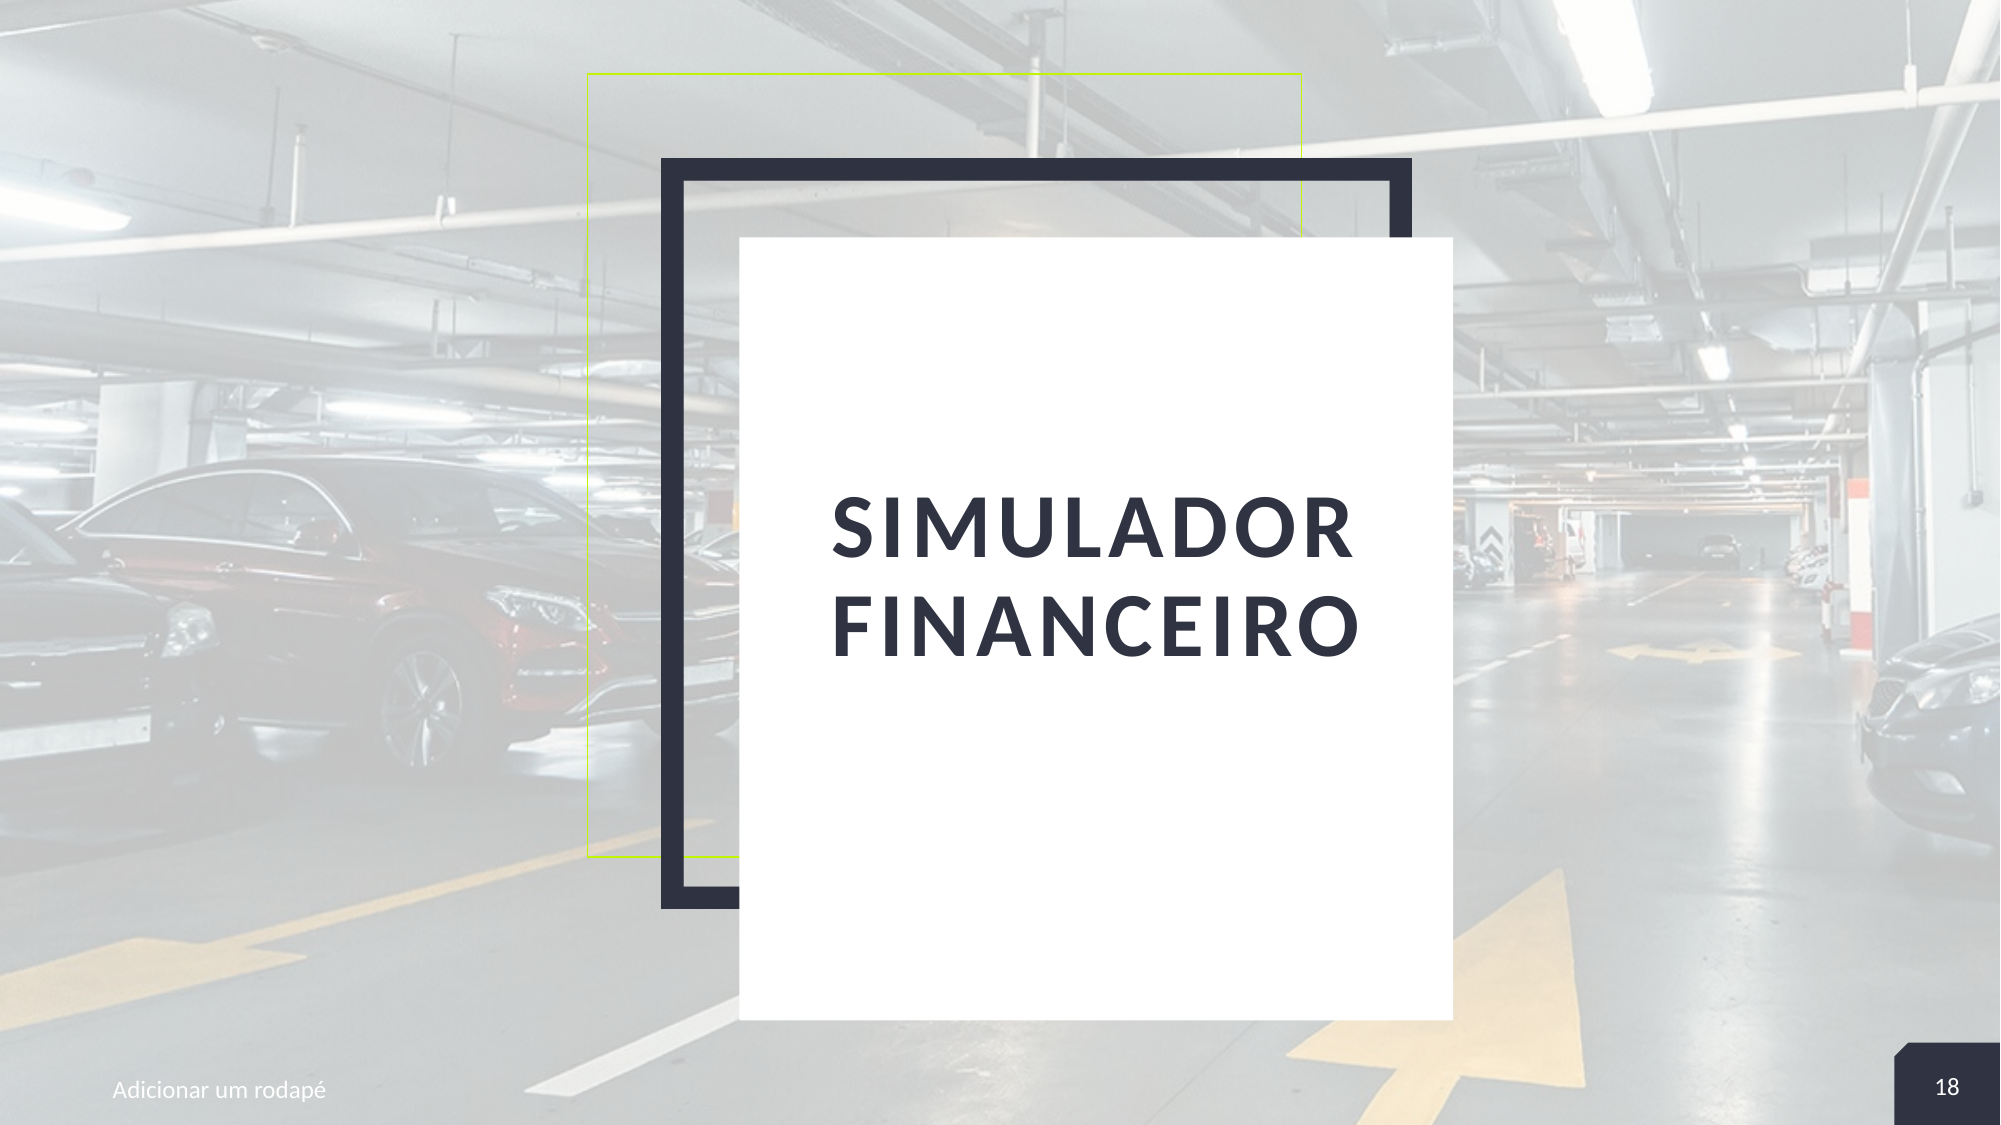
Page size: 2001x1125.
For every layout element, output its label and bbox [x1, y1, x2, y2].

picture [0, 0, 2000, 1125]
text_box [587, 73, 1454, 1021]
